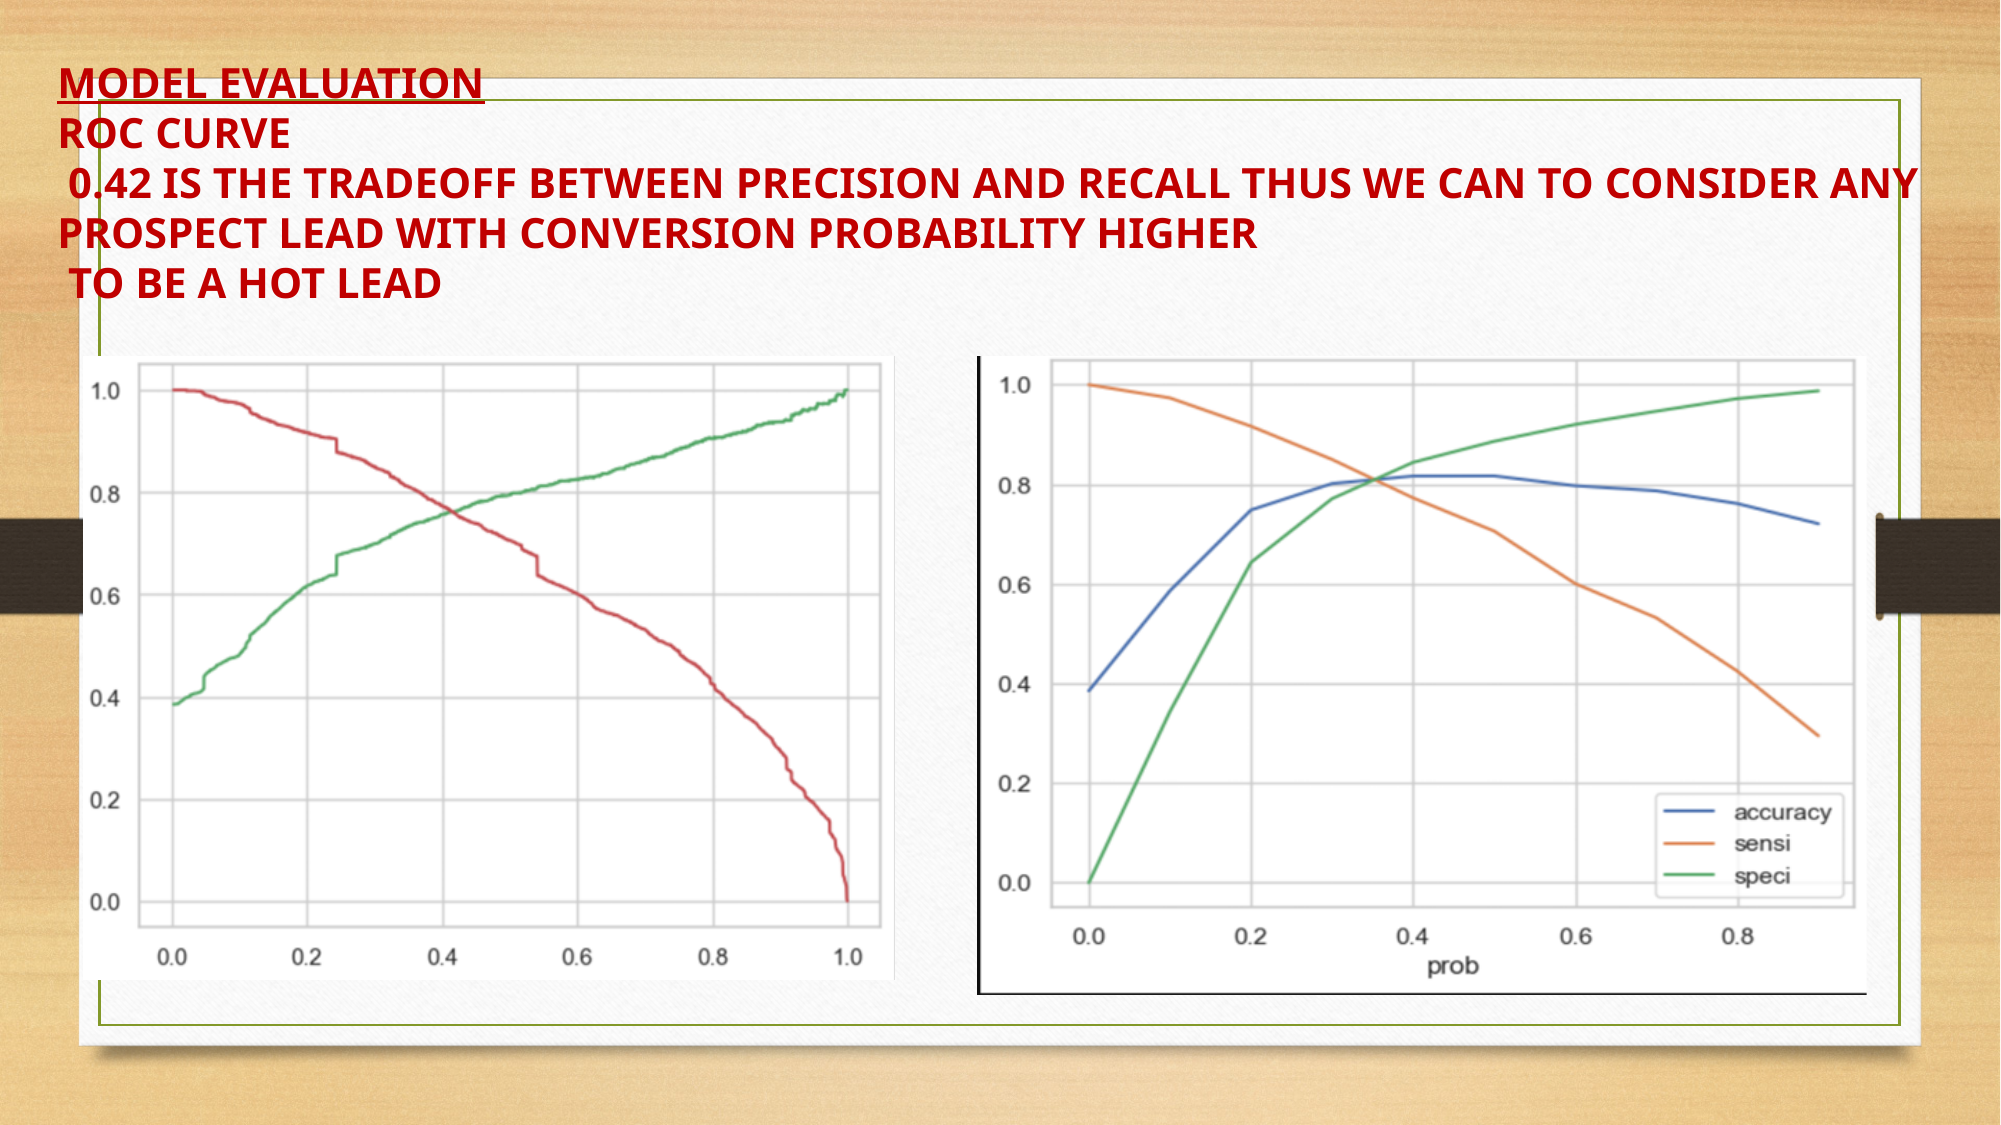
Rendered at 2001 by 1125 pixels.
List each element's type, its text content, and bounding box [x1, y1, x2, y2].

text_box MODEL EVALUATION ROC CURVE 0.42 IS THE TRADEOFF BETWEEN PRECISION AND RECALL THUS WE CAN TO CONSIDER ANY PROSPECT LEAD WITH CONVERSION PROBABILITY HIGHER TO BE A HOT LEAD [42, 48, 1983, 359]
picture [0, 0, 2001, 1125]
